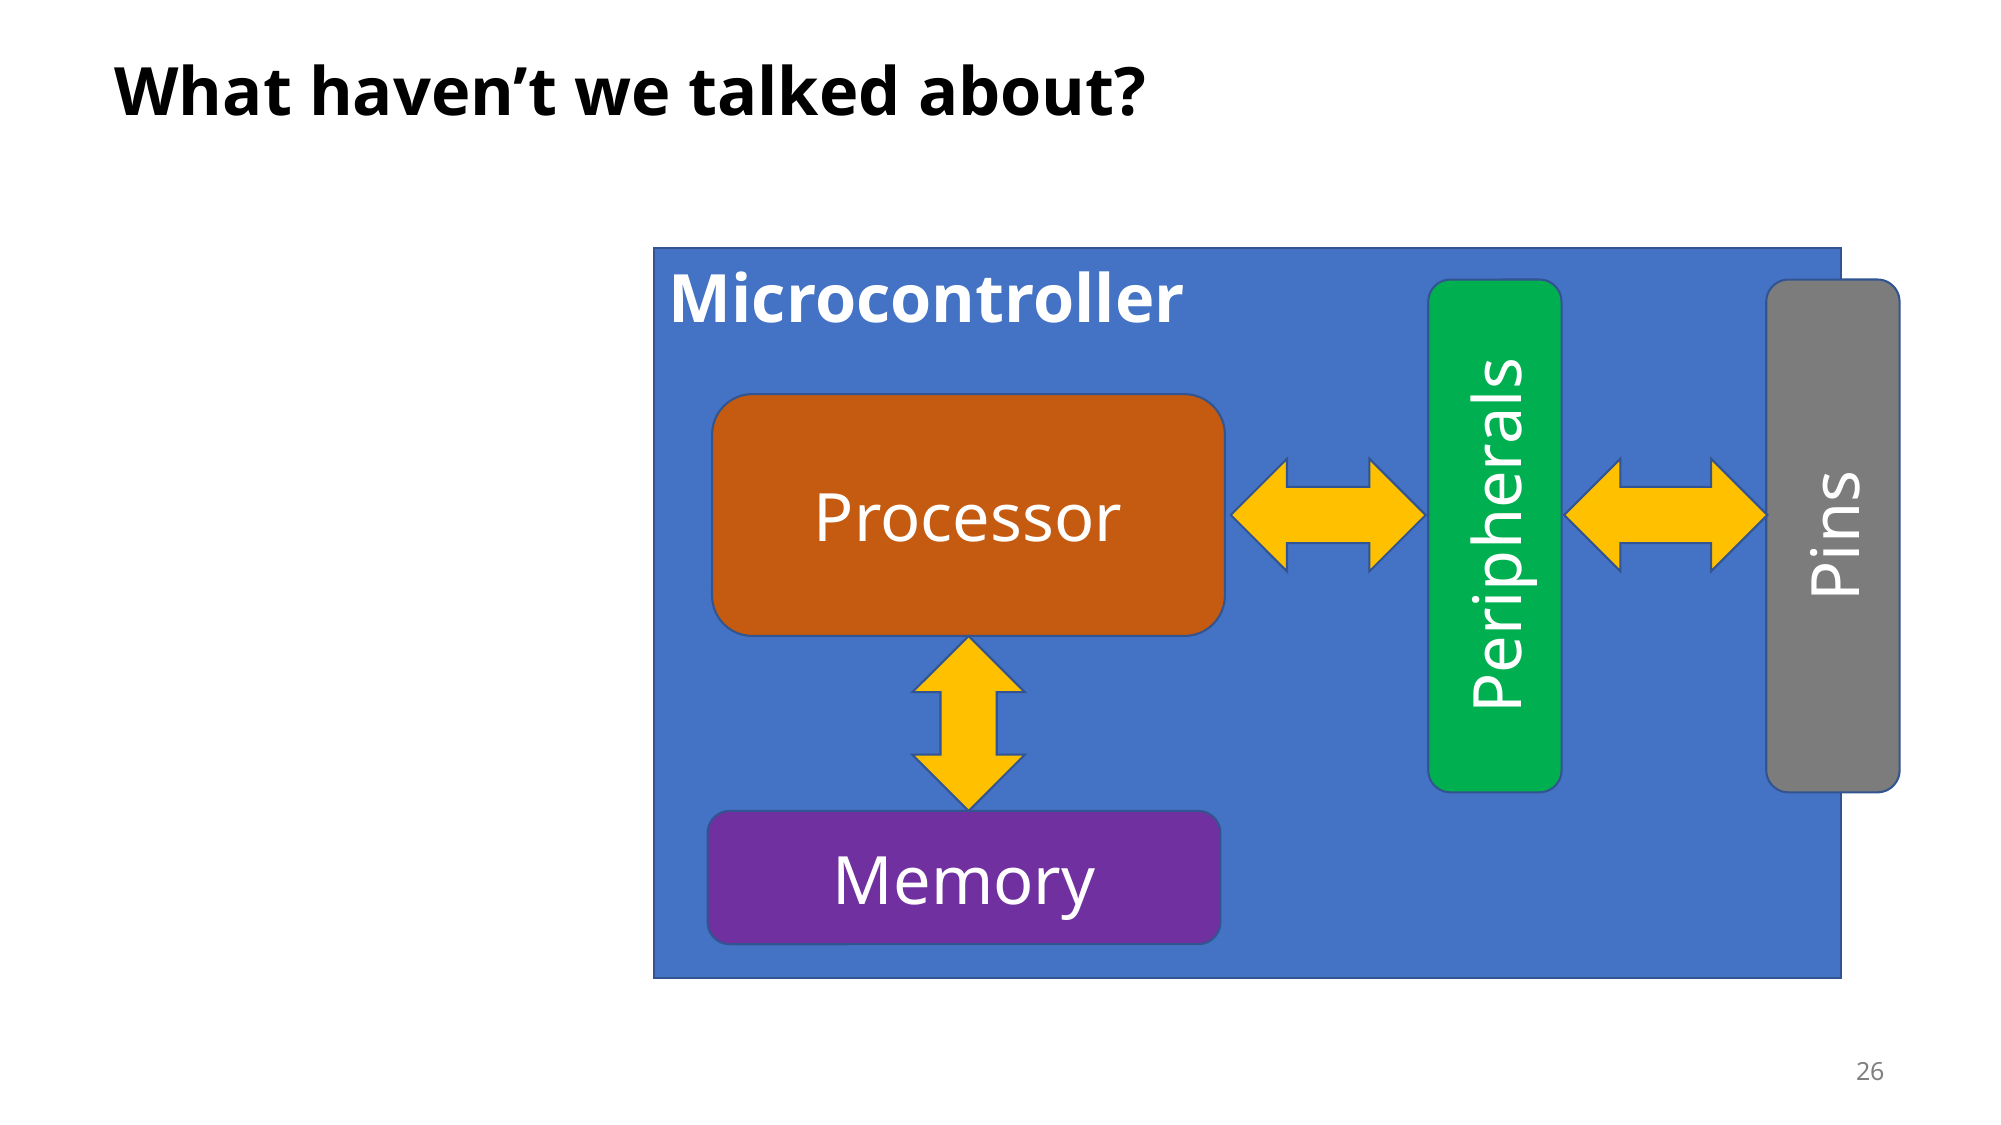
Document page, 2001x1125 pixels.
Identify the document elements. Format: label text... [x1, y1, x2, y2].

text_box [1229, 456, 1428, 574]
text_box Memory [706, 809, 1222, 946]
text_box Processor [710, 393, 1226, 637]
text_box [909, 634, 1028, 813]
text_box Peripherals [1427, 278, 1563, 794]
text_box [1562, 456, 1769, 574]
title What haven’t we talked about? [99, 37, 1900, 150]
slide_number 26 [1749, 1042, 1900, 1103]
text_box Microcontroller [653, 247, 1842, 979]
text_box Pins [1765, 278, 1901, 794]
